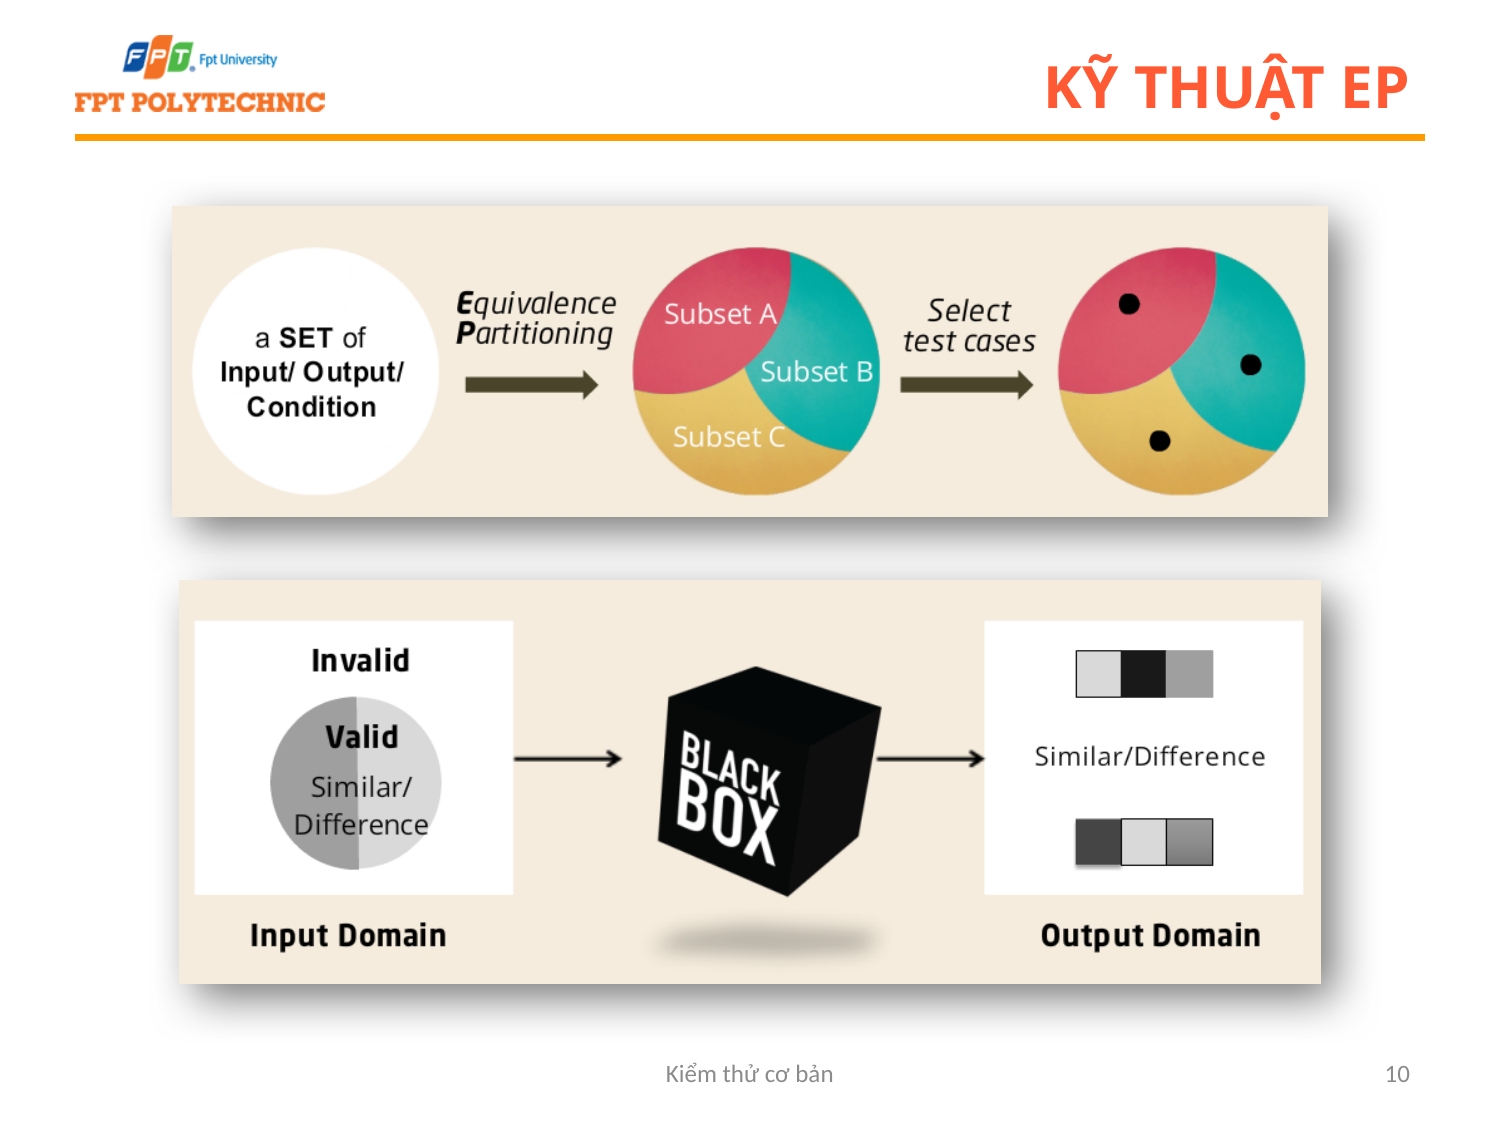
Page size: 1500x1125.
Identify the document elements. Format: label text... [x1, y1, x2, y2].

title Kỹ thuật EP [337, 45, 1425, 125]
picture [75, 35, 325, 112]
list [172, 206, 1328, 517]
footer Kiểm thử cơ bản [512, 1042, 988, 1103]
picture [179, 580, 1321, 984]
slide_number 10 [1074, 1042, 1425, 1103]
